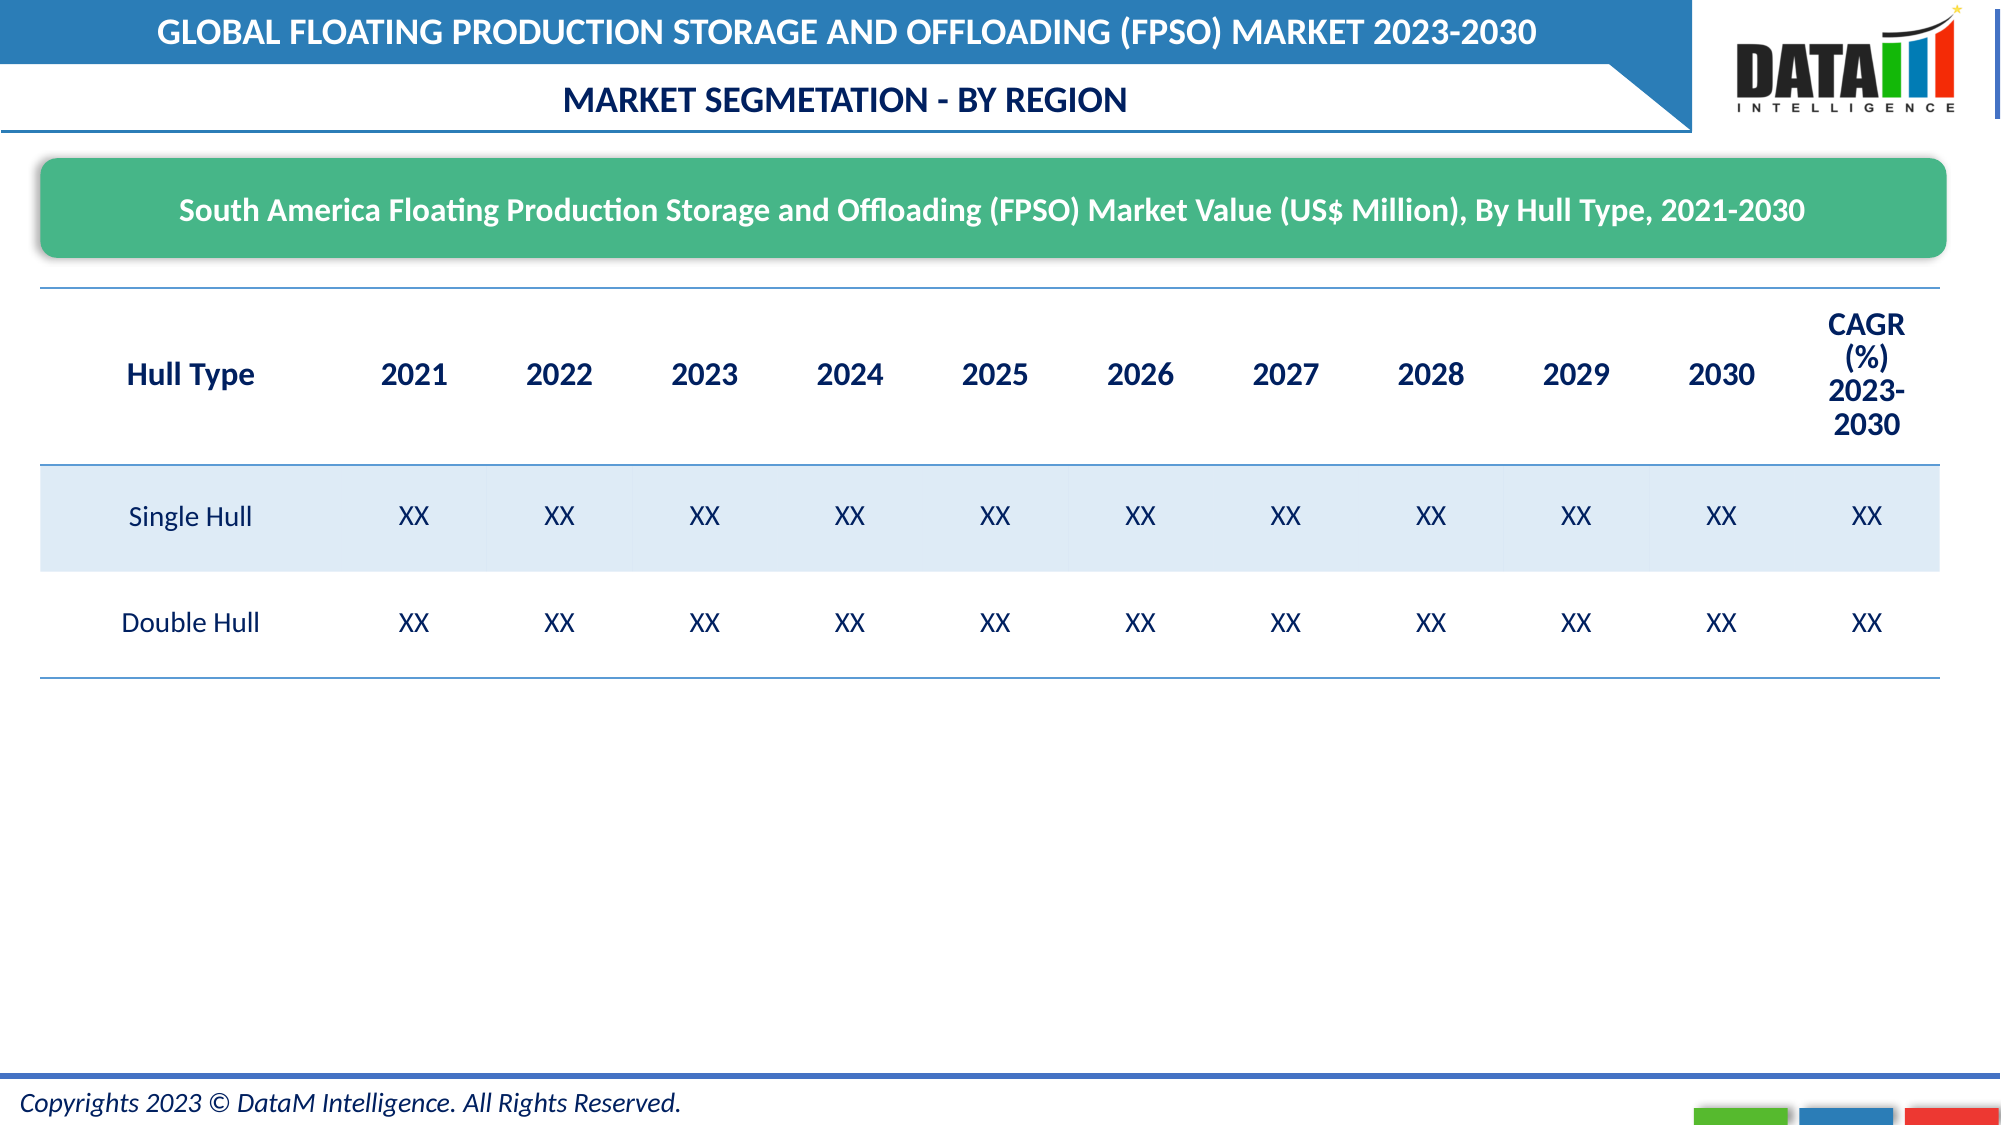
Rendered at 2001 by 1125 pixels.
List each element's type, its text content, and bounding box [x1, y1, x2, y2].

table_cell XX [923, 572, 1068, 677]
table_cell XX [1504, 466, 1649, 572]
table_header 2029 [1504, 289, 1649, 464]
table_cell XX [1649, 466, 1794, 572]
table_cell XX [1213, 466, 1359, 572]
table_cell XX [777, 572, 923, 677]
table_header 2024 [777, 289, 923, 464]
table_cell Single Hull [40, 466, 342, 572]
table_cell XX [1794, 572, 1940, 677]
table_header CAGR (%) 2023-2030 [1794, 289, 1940, 464]
table_header 2027 [1213, 289, 1359, 464]
table_cell XX [1359, 466, 1504, 572]
table_cell XX [342, 466, 487, 572]
table_header Hull Type [40, 289, 342, 464]
table_header 2022 [487, 289, 632, 464]
table_cell XX [777, 466, 923, 572]
table_header 2023 [632, 289, 777, 464]
table_cell XX [342, 572, 487, 677]
table_cell XX [923, 466, 1068, 572]
table_header 2028 [1359, 289, 1504, 464]
table_cell XX [1213, 572, 1359, 677]
table_header 2026 [1068, 289, 1213, 464]
table_cell XX [632, 466, 777, 572]
table_cell XX [632, 572, 777, 677]
table_header 2021 [342, 289, 487, 464]
table_cell XX [1068, 572, 1213, 677]
table_header 2030 [1649, 289, 1794, 464]
picture [1716, 0, 1976, 120]
table_cell XX [1649, 572, 1794, 677]
table_cell Double Hull [40, 572, 342, 677]
table_cell XX [487, 572, 632, 677]
table_cell XX [1794, 466, 1940, 572]
text_box MARKET SEGMETATION - BY REGION [0, 67, 1691, 127]
text_box South America Floating Production Storage and Offloading (FPSO) Market Value (US$ Million), By Hull Type, 2021-2030 [40, 158, 1947, 258]
table_cell XX [1504, 572, 1649, 677]
table_cell XX [487, 466, 632, 572]
table_header 2025 [923, 289, 1068, 464]
table_cell XX [1359, 572, 1504, 677]
table_cell XX [1068, 466, 1213, 572]
